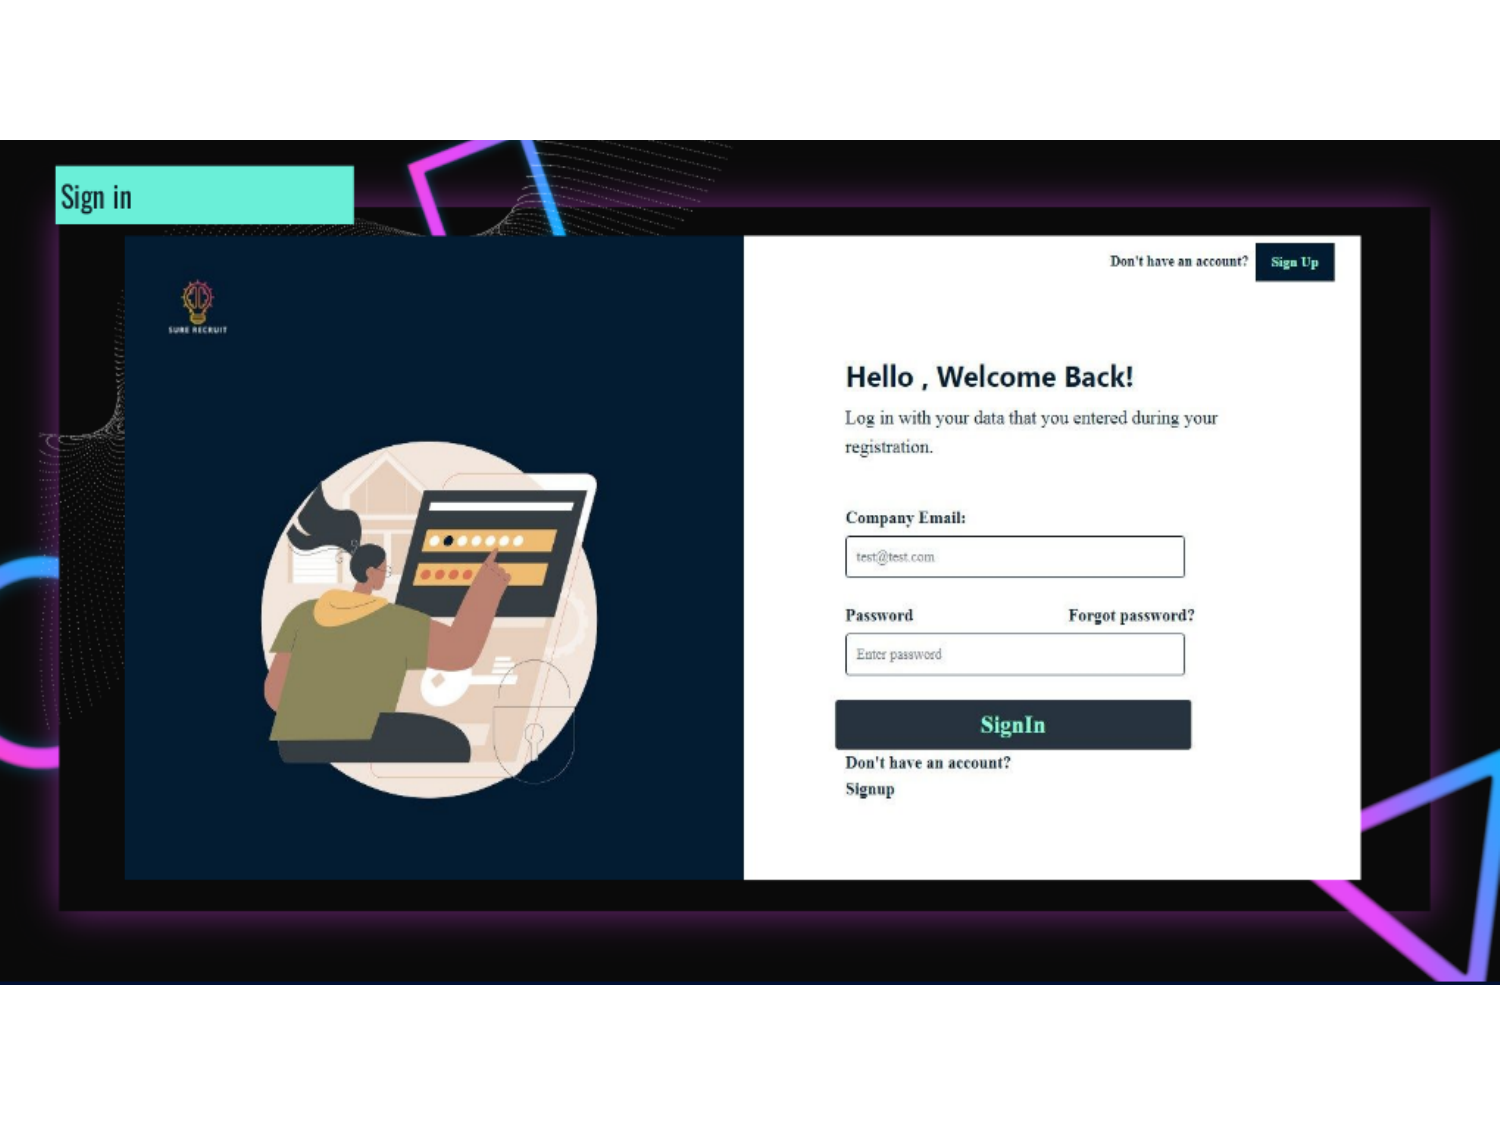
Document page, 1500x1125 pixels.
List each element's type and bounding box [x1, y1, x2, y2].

picture [0, 140, 1500, 985]
